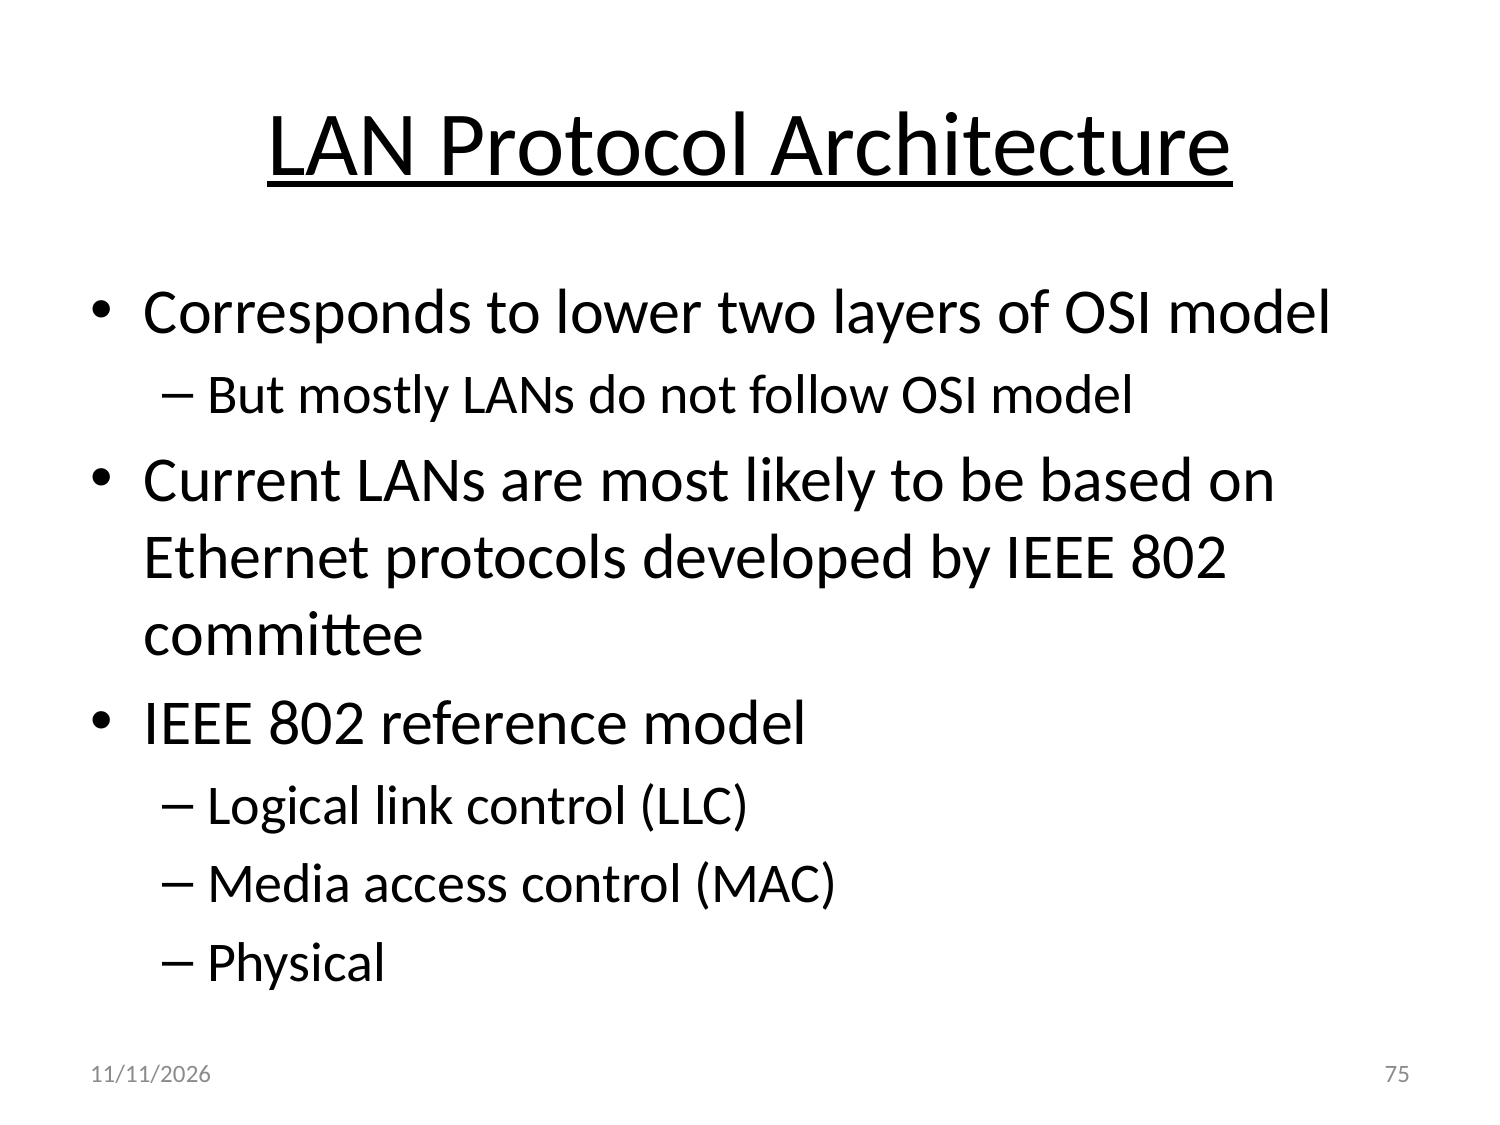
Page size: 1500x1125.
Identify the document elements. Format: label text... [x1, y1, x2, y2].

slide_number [75, 1042, 425, 1103]
list Corresponds to lower two layers of OSI model But mostly LANs do not follow OSI model Current LANs are most likely to be based on Ethernet protocols developed by IEEE 802 committee IEEE 802 reference model Logical link control (LLC) Media access control (MAC) Physical [75, 262, 1425, 1005]
slide_number 75 [1074, 1042, 1425, 1103]
title LAN Protocol Architecture [75, 45, 1425, 233]
